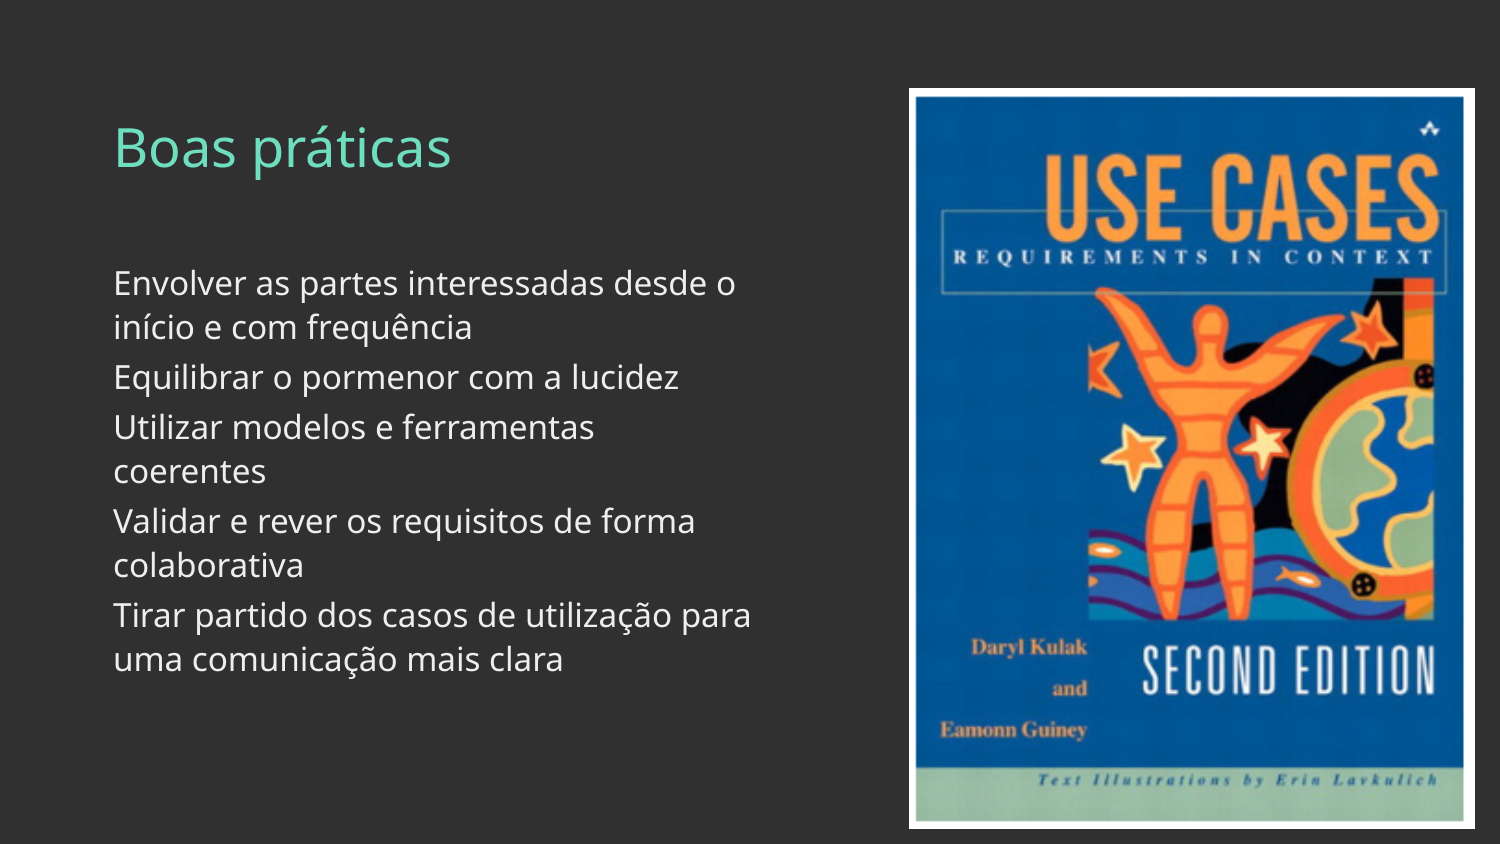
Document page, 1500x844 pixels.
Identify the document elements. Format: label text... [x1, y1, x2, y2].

picture [909, 88, 1475, 829]
list Envolver as partes interessadas desde o início e com frequência Equilibrar o pormenor com a lucidez Utilizar modelos e ferramentas coerentes Validar e rever os requisitos de forma colaborativa Tirar partido dos casos de utilização para uma comunicação mais clara [98, 243, 769, 785]
title Boas práticas [98, 69, 786, 194]
